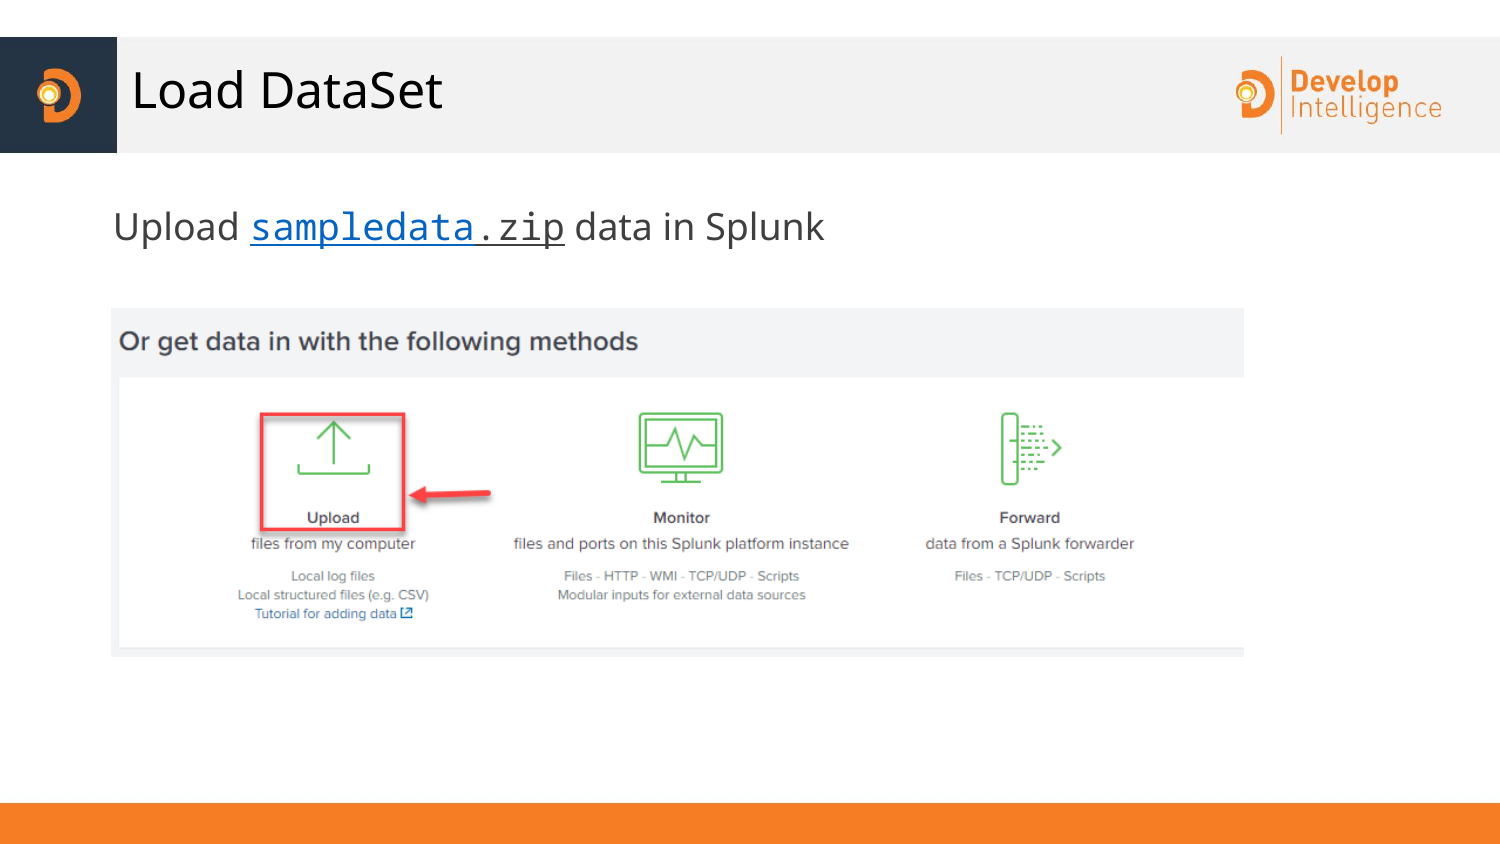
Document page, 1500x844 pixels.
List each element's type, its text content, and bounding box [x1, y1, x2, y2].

title Load DataSet [119, 36, 1112, 149]
picture [0, 0, 1500, 844]
list Upload sampledata.zip data in Splunk [101, 198, 1396, 284]
